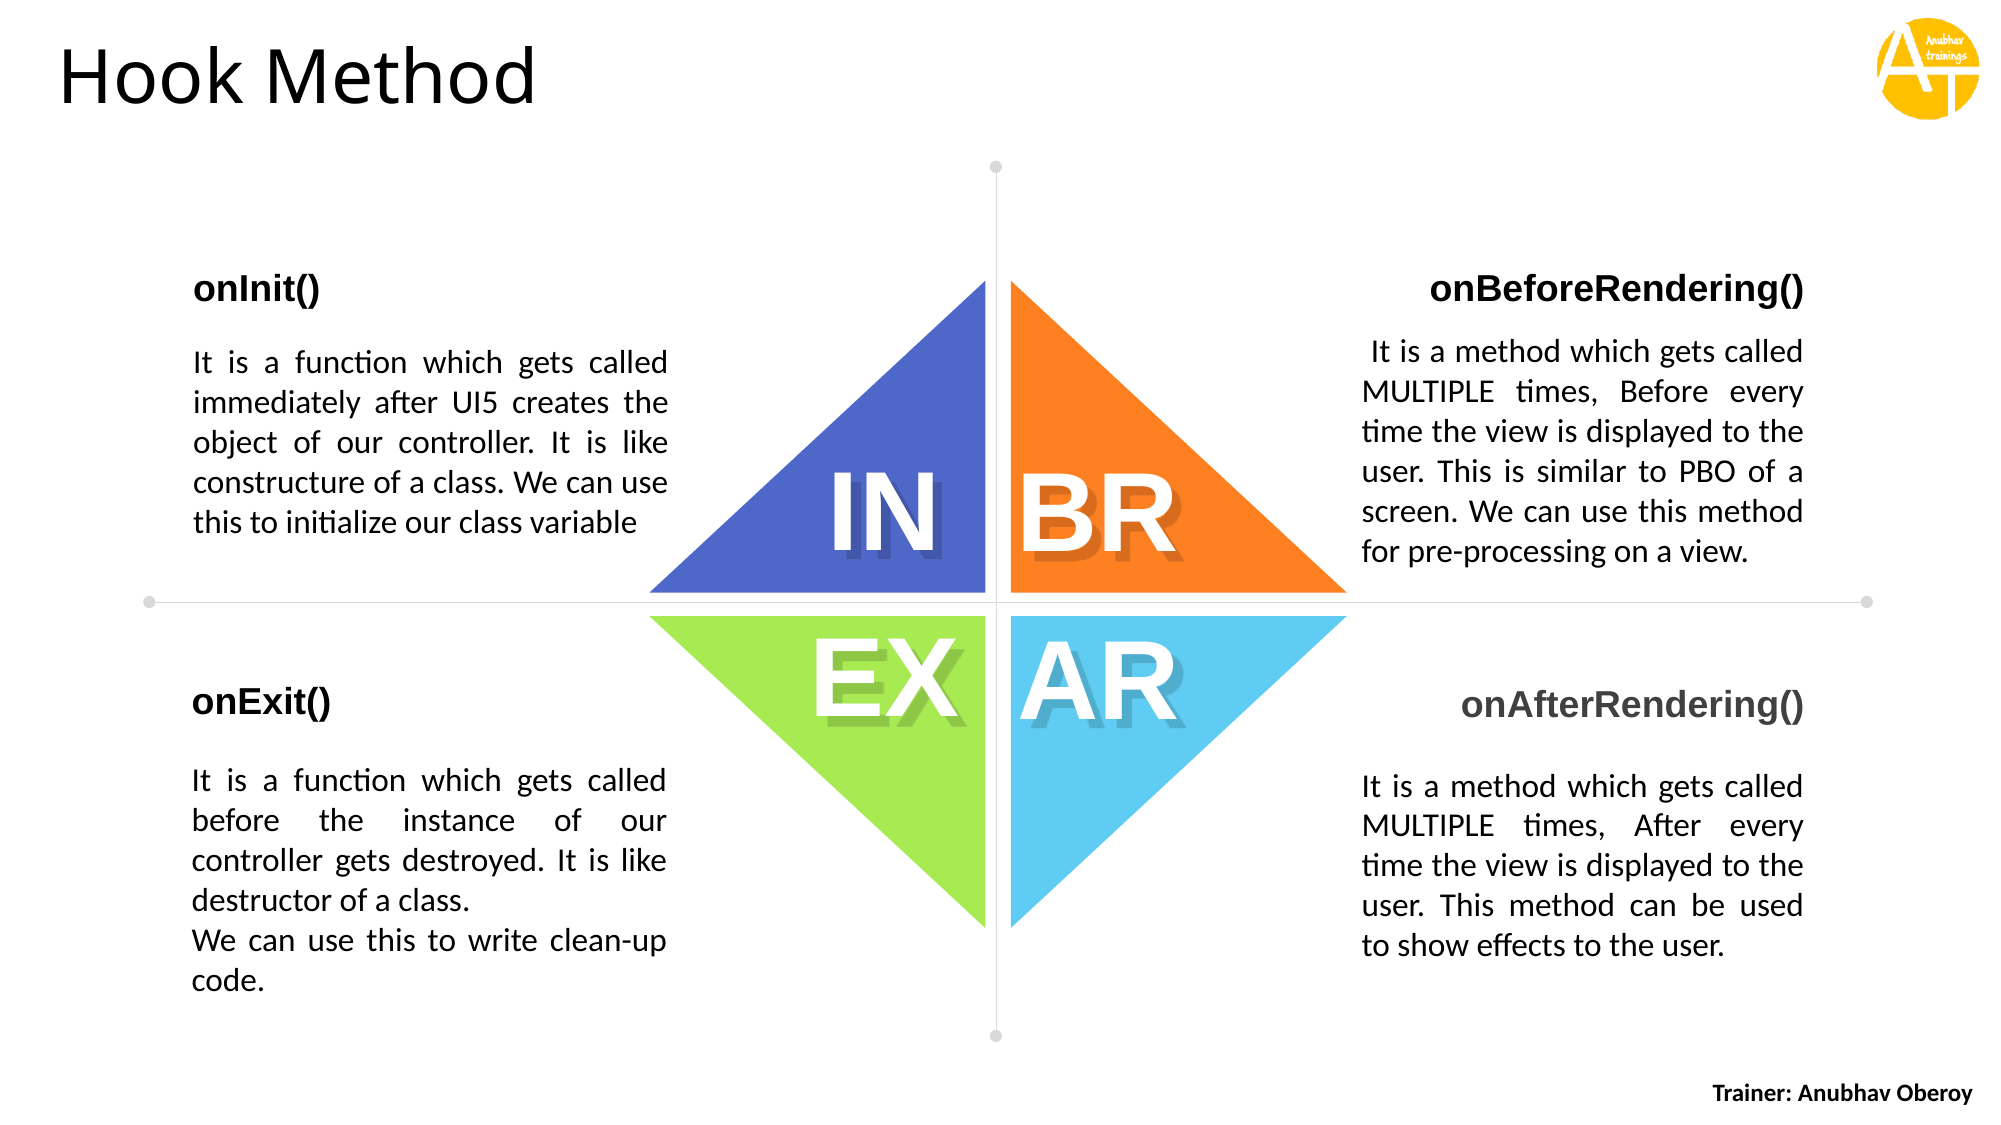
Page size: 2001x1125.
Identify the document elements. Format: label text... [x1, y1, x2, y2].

footer Trainer: Anubhav Oberoy [1660, 1074, 2000, 1108]
picture [1866, 11, 1985, 128]
text_box Hook Method [42, 30, 1896, 148]
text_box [149, 166, 1867, 1036]
